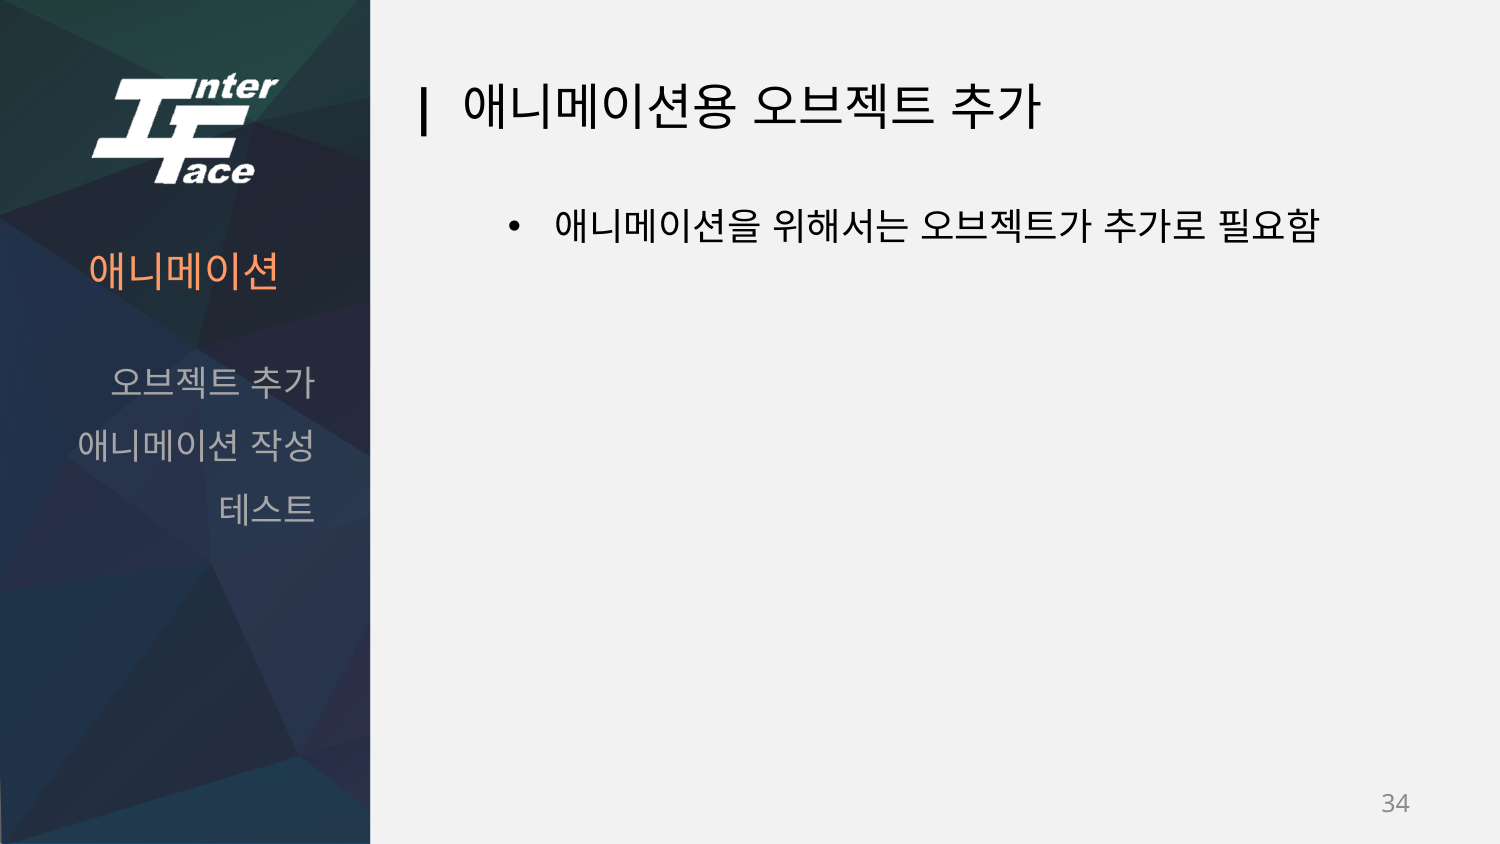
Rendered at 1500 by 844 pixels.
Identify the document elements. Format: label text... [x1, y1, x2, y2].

text_box | 애니메이션용 오브젝트 추가 [395, 68, 1187, 143]
text_box 애니메이션을 위해서는 오브젝트가 추가로 필요함 [493, 173, 1337, 256]
slide_number 34 [1074, 782, 1425, 827]
picture [0, 0, 371, 844]
